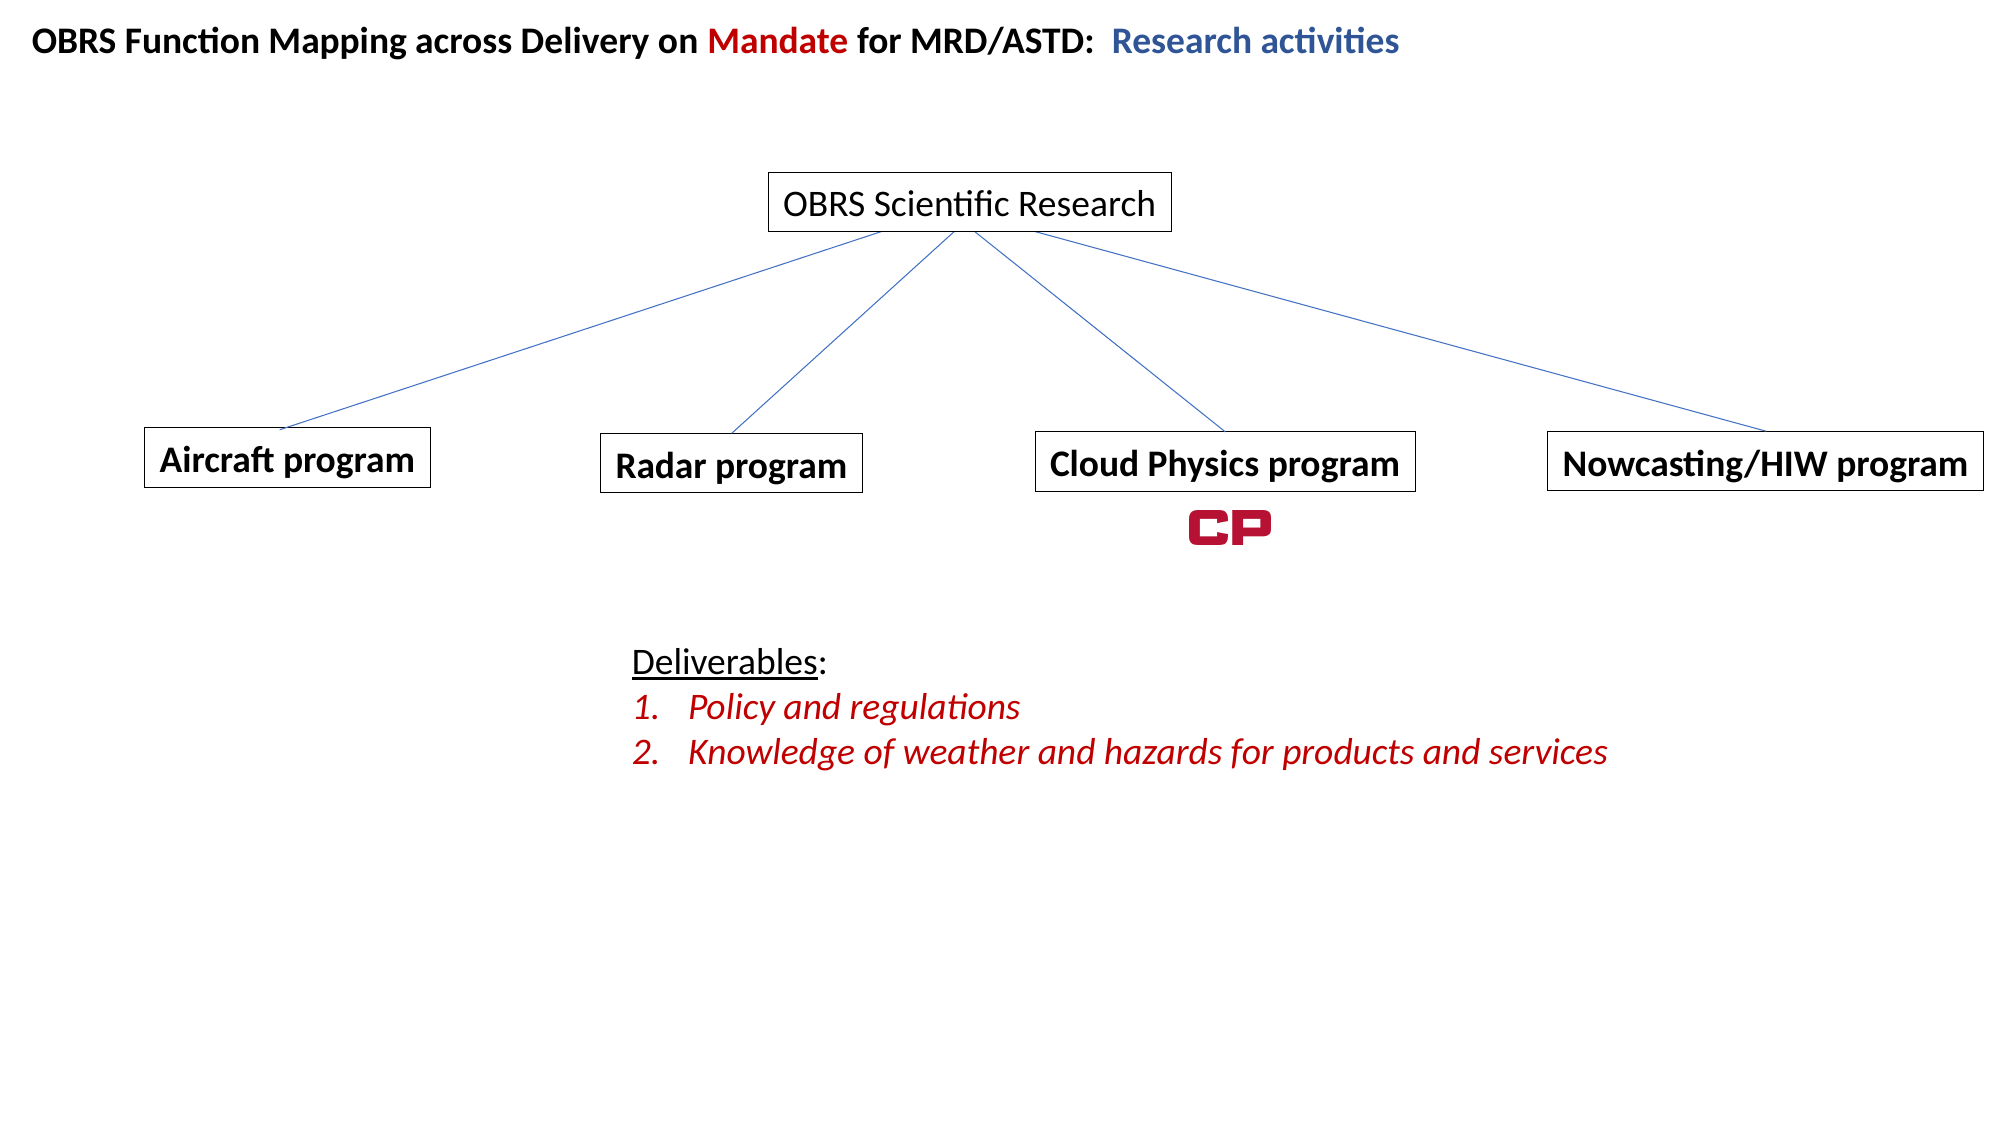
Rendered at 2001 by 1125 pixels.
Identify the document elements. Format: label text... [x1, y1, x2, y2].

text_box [971, 228, 1012, 432]
text_box OBRS Scientific Research [768, 172, 1172, 232]
picture [1189, 510, 1271, 545]
text_box Cloud Physics program [1035, 432, 1416, 492]
text_box Nowcasting/HIW program [1547, 431, 1984, 491]
text_box Radar program [600, 433, 863, 493]
text_box Aircraft program [144, 427, 431, 488]
text_box OBRS Function Mapping across Delivery on Mandate for MRD/ASTD: Research activities [0, 8, 2000, 69]
text_box Deliverables: Policy and regulations Knowledge of weather and hazards for products and services [617, 630, 1633, 780]
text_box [731, 229, 957, 434]
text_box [1012, 225, 1766, 432]
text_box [279, 223, 906, 430]
